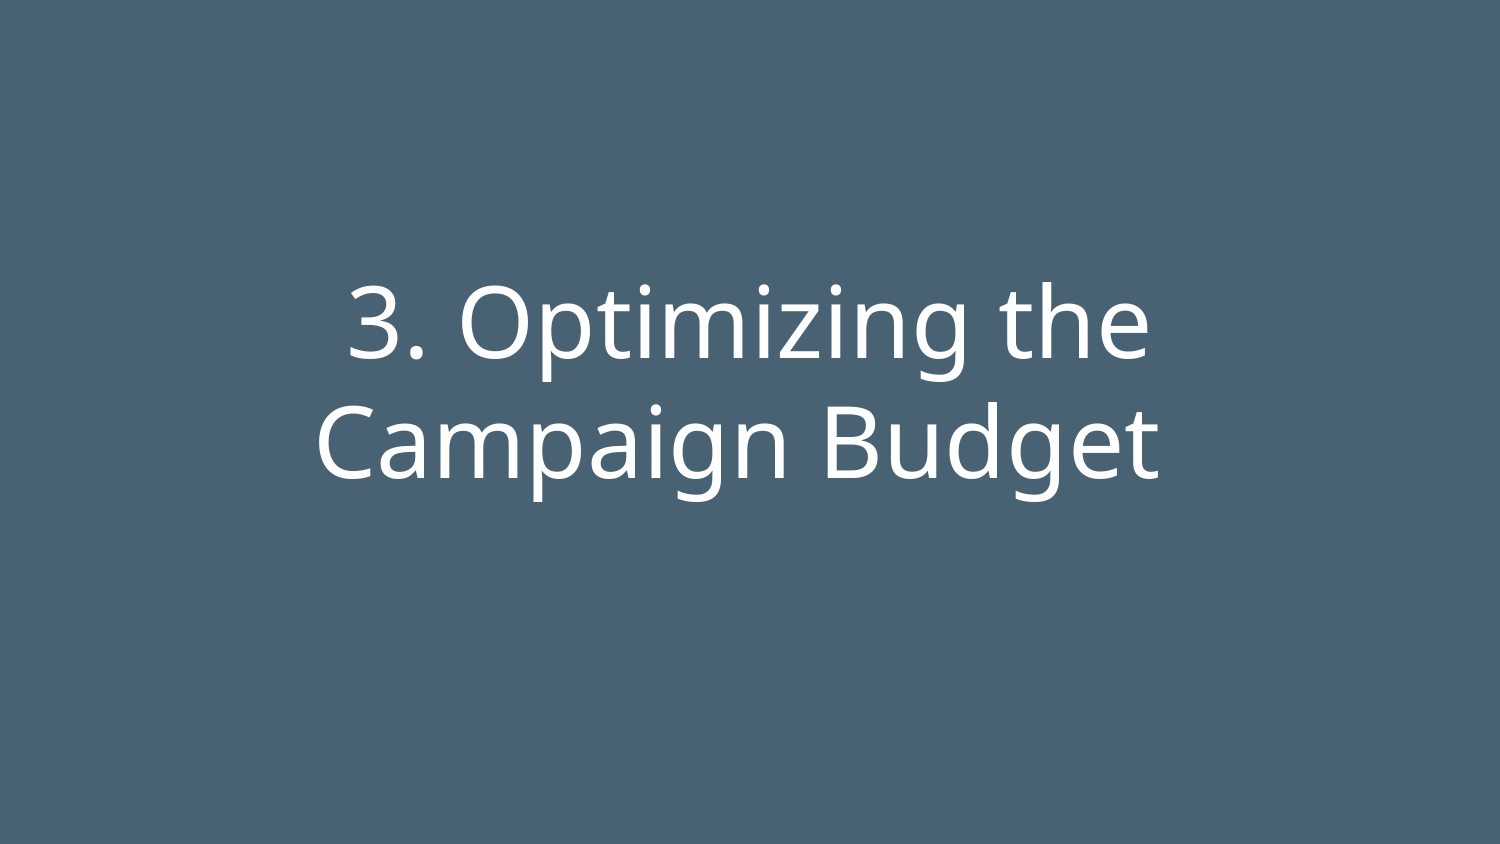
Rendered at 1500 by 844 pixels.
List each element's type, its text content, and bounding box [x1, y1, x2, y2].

text_box 3. Optimizing the Campaign Budget [92, 209, 1408, 547]
